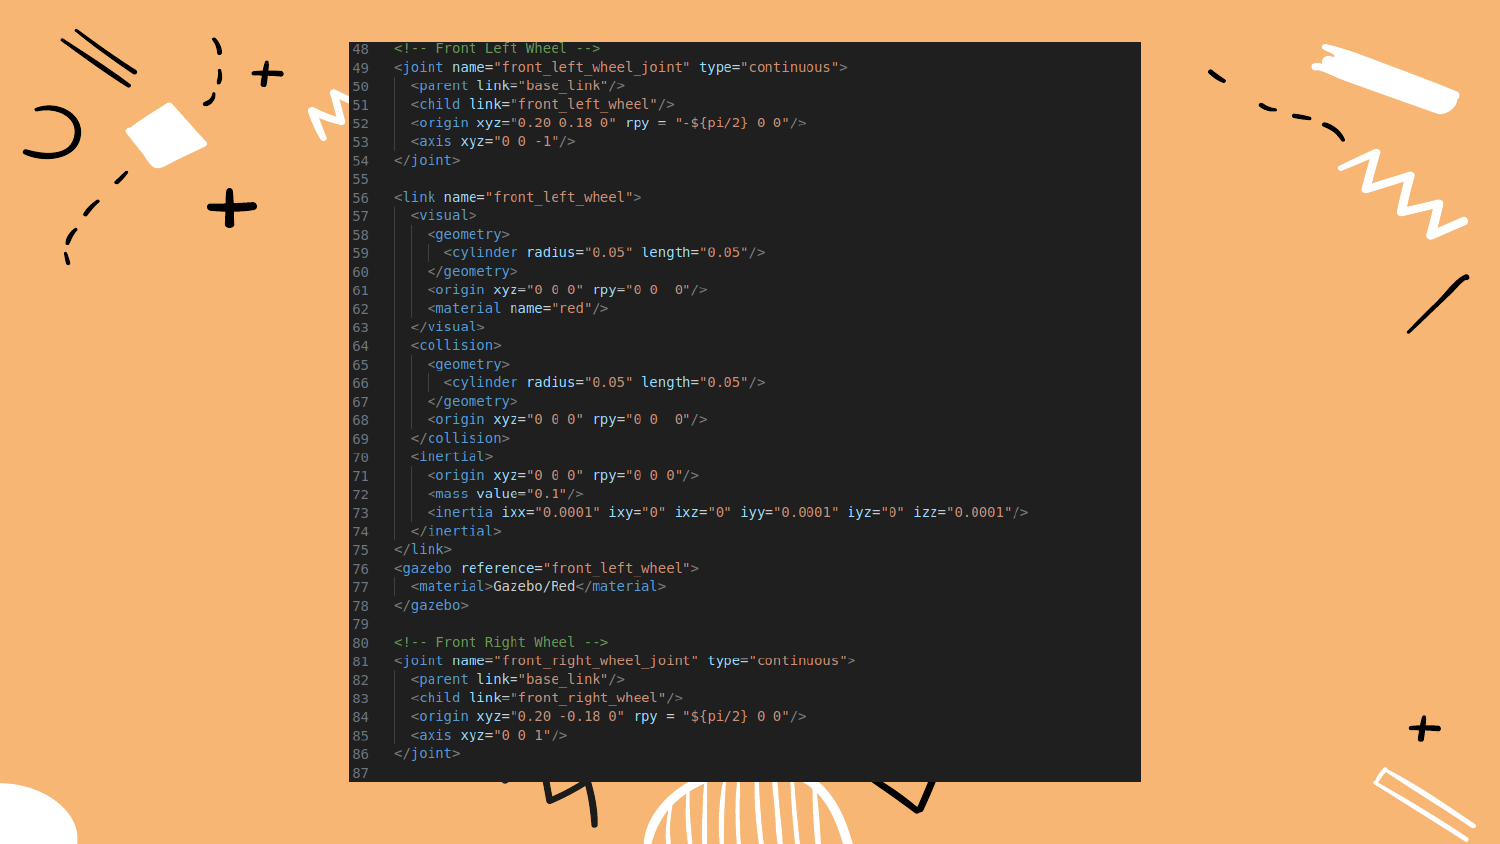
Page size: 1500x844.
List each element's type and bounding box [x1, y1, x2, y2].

picture [349, 42, 1141, 783]
